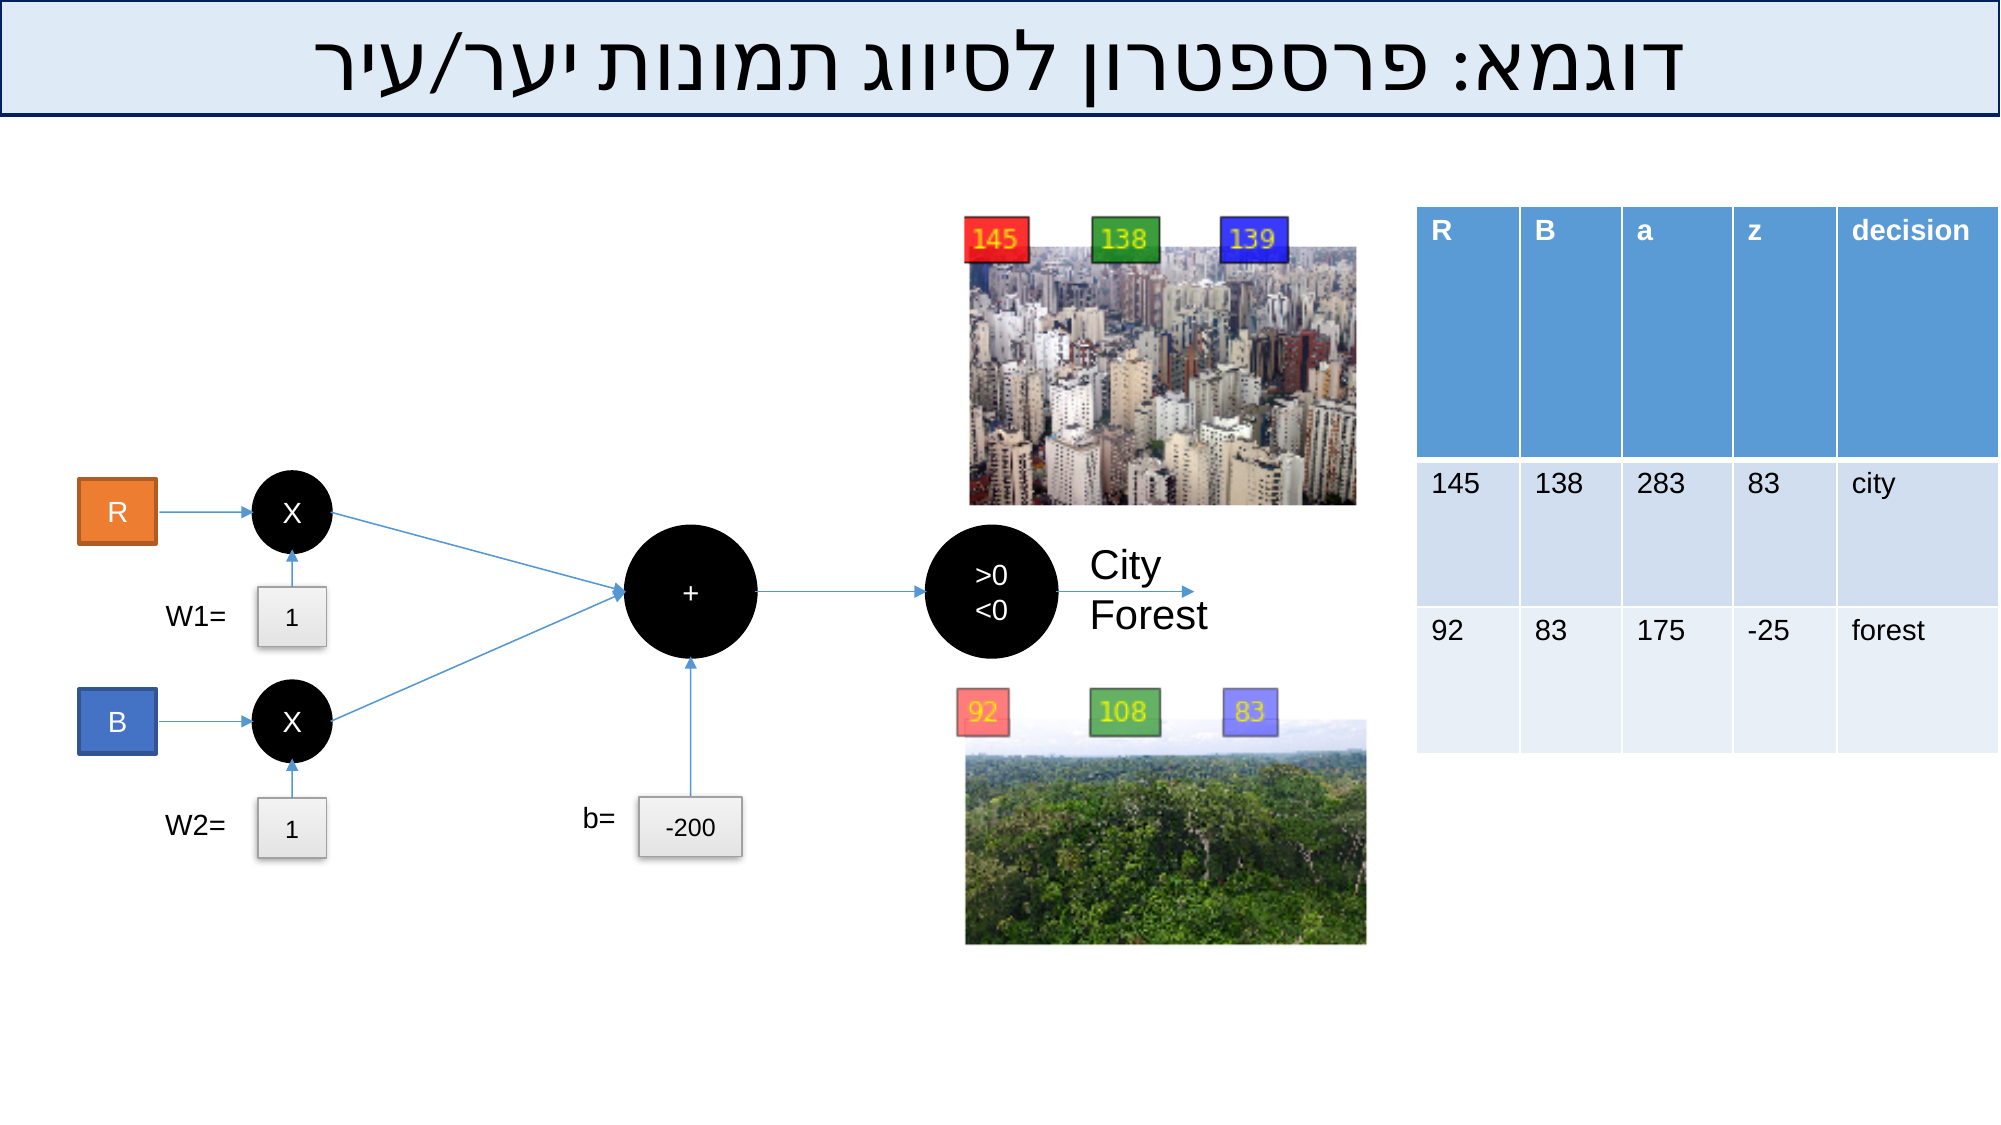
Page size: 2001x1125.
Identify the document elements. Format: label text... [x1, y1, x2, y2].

table_cell city [1838, 463, 1998, 606]
text_box דוגמא: פרספטרון לסיווג תמונות יער/עיר [0, 0, 2000, 115]
picture [964, 199, 1375, 507]
picture [951, 661, 1377, 954]
text_box X [251, 470, 333, 554]
text_box City Forest [1074, 530, 1224, 646]
table_header z [1734, 207, 1836, 457]
table_cell -25 [1734, 608, 1836, 753]
table_header B [1521, 207, 1621, 457]
table_cell 83 [1734, 463, 1836, 606]
table_cell forest [1838, 608, 1998, 753]
table_cell 83 [1521, 608, 1621, 753]
text_box R [77, 477, 158, 546]
text_box X [251, 679, 332, 764]
table_header R [1417, 207, 1519, 457]
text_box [330, 591, 627, 722]
text_box W1= [150, 589, 242, 640]
table_header a [1623, 207, 1732, 457]
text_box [330, 511, 627, 591]
table_cell 175 [1623, 608, 1732, 753]
table_header decision [1838, 207, 1998, 457]
table_cell 145 [1417, 463, 1519, 606]
text_box 1 [257, 586, 325, 647]
table_cell 283 [1623, 463, 1732, 606]
text_box -200 [638, 796, 743, 857]
text_box b= [567, 791, 631, 842]
text_box >0 <0 [924, 524, 1059, 659]
table_cell 92 [1417, 608, 1519, 753]
text_box B [77, 687, 158, 756]
text_box 1 [257, 797, 327, 859]
text_box + [631, 524, 758, 659]
text_box W2= [150, 798, 241, 849]
table_cell 138 [1521, 463, 1621, 606]
